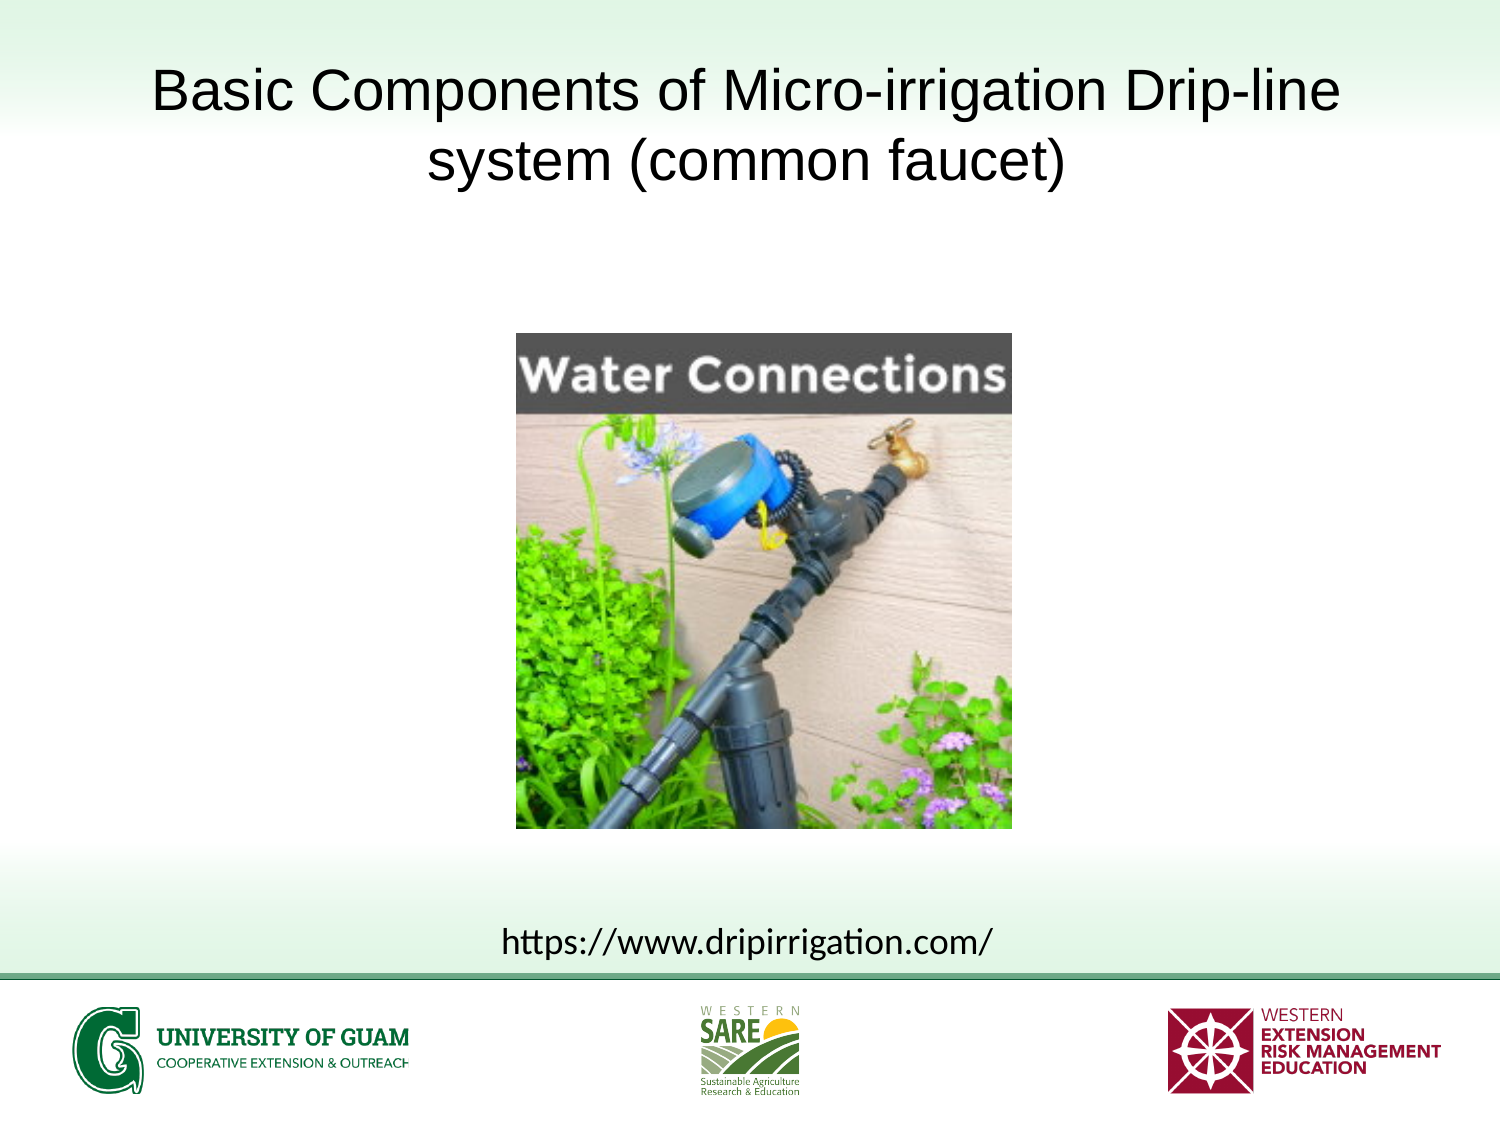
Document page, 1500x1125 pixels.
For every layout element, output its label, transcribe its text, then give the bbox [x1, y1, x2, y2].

text_box Basic Components of Micro-irrigation Drip-line system (common faucet) [72, 44, 1423, 176]
text_box https://www.dripirrigation.com/ [486, 909, 1009, 970]
picture [689, 994, 811, 1107]
picture [516, 333, 1013, 829]
picture [1168, 1008, 1441, 1094]
